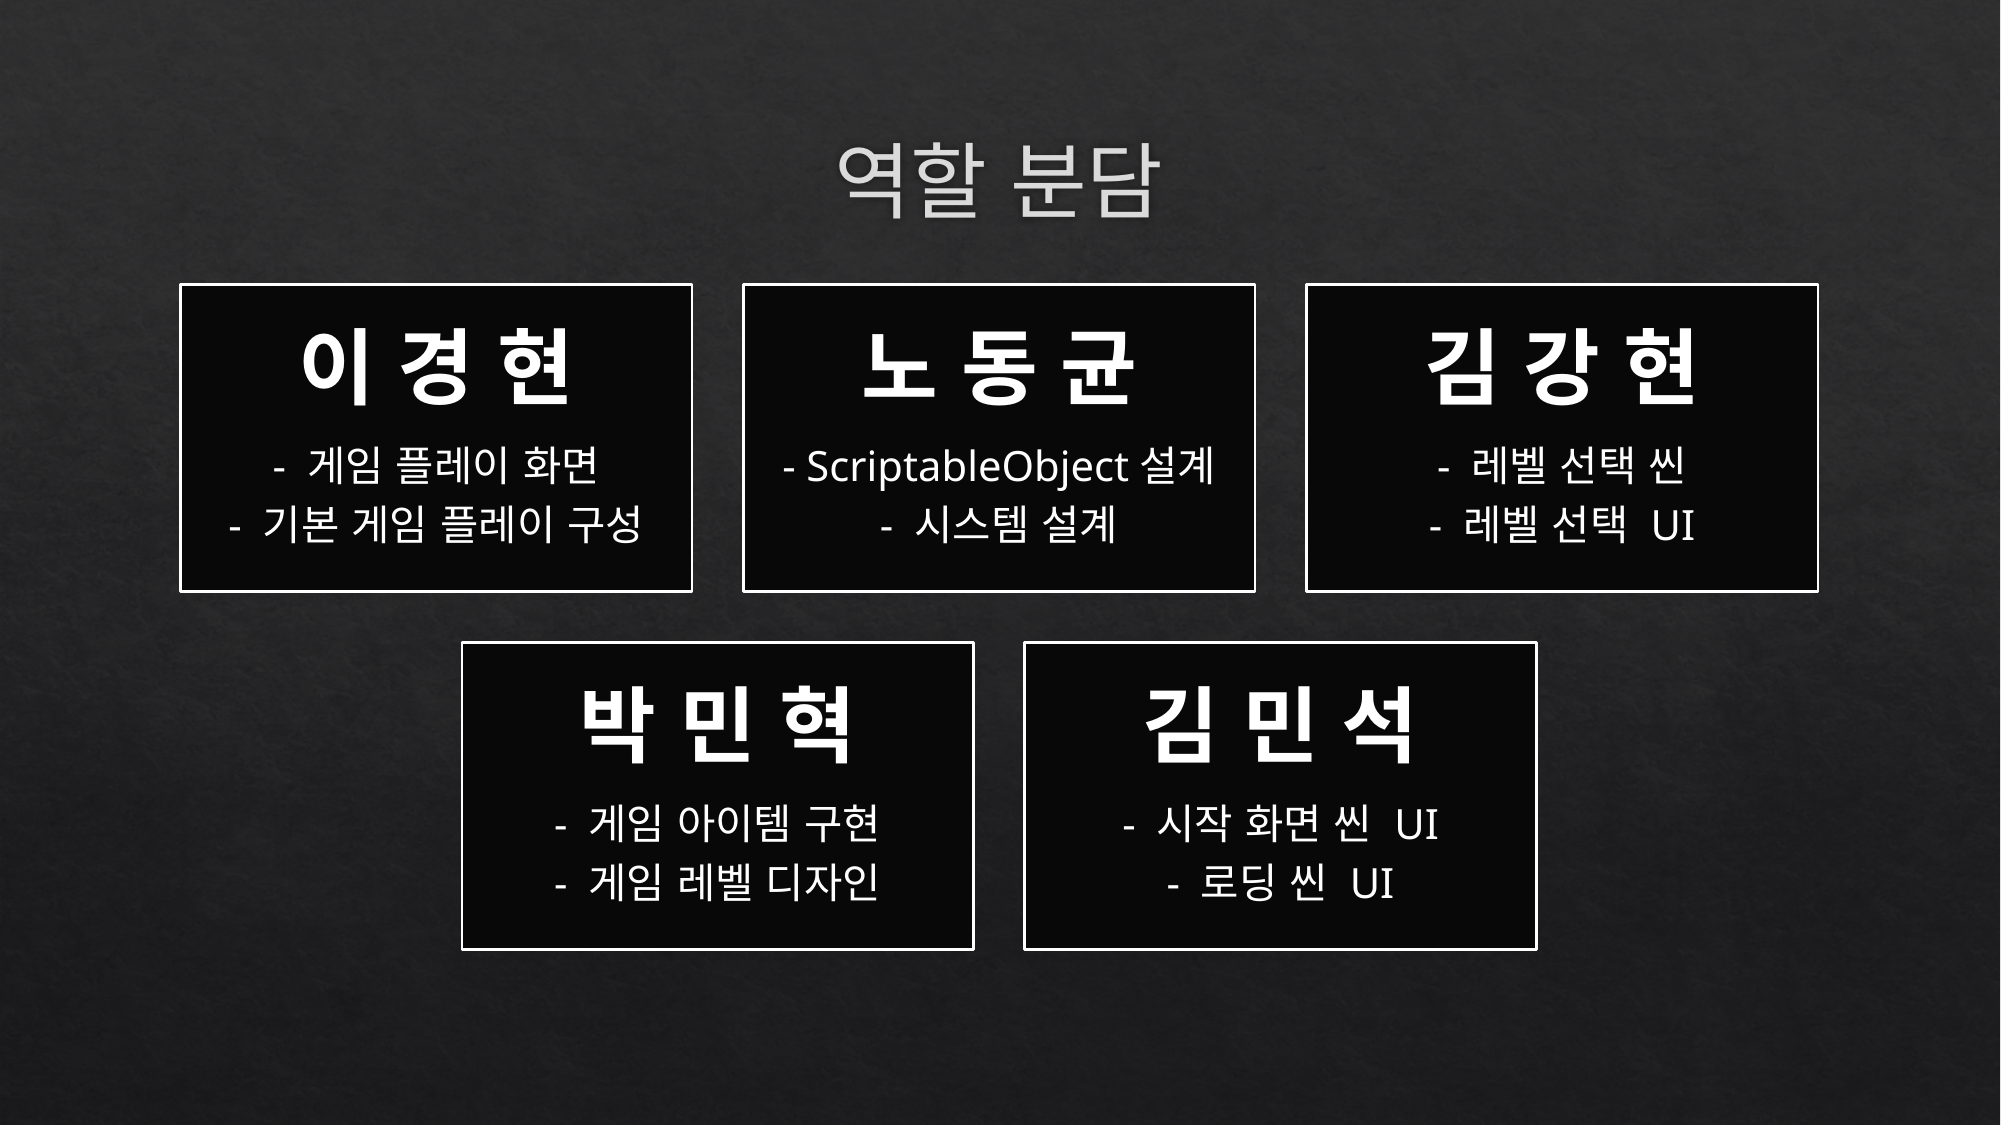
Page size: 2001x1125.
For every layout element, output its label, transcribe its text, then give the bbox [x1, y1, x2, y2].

title 역할 분담 [149, 99, 1849, 260]
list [149, 283, 1849, 951]
